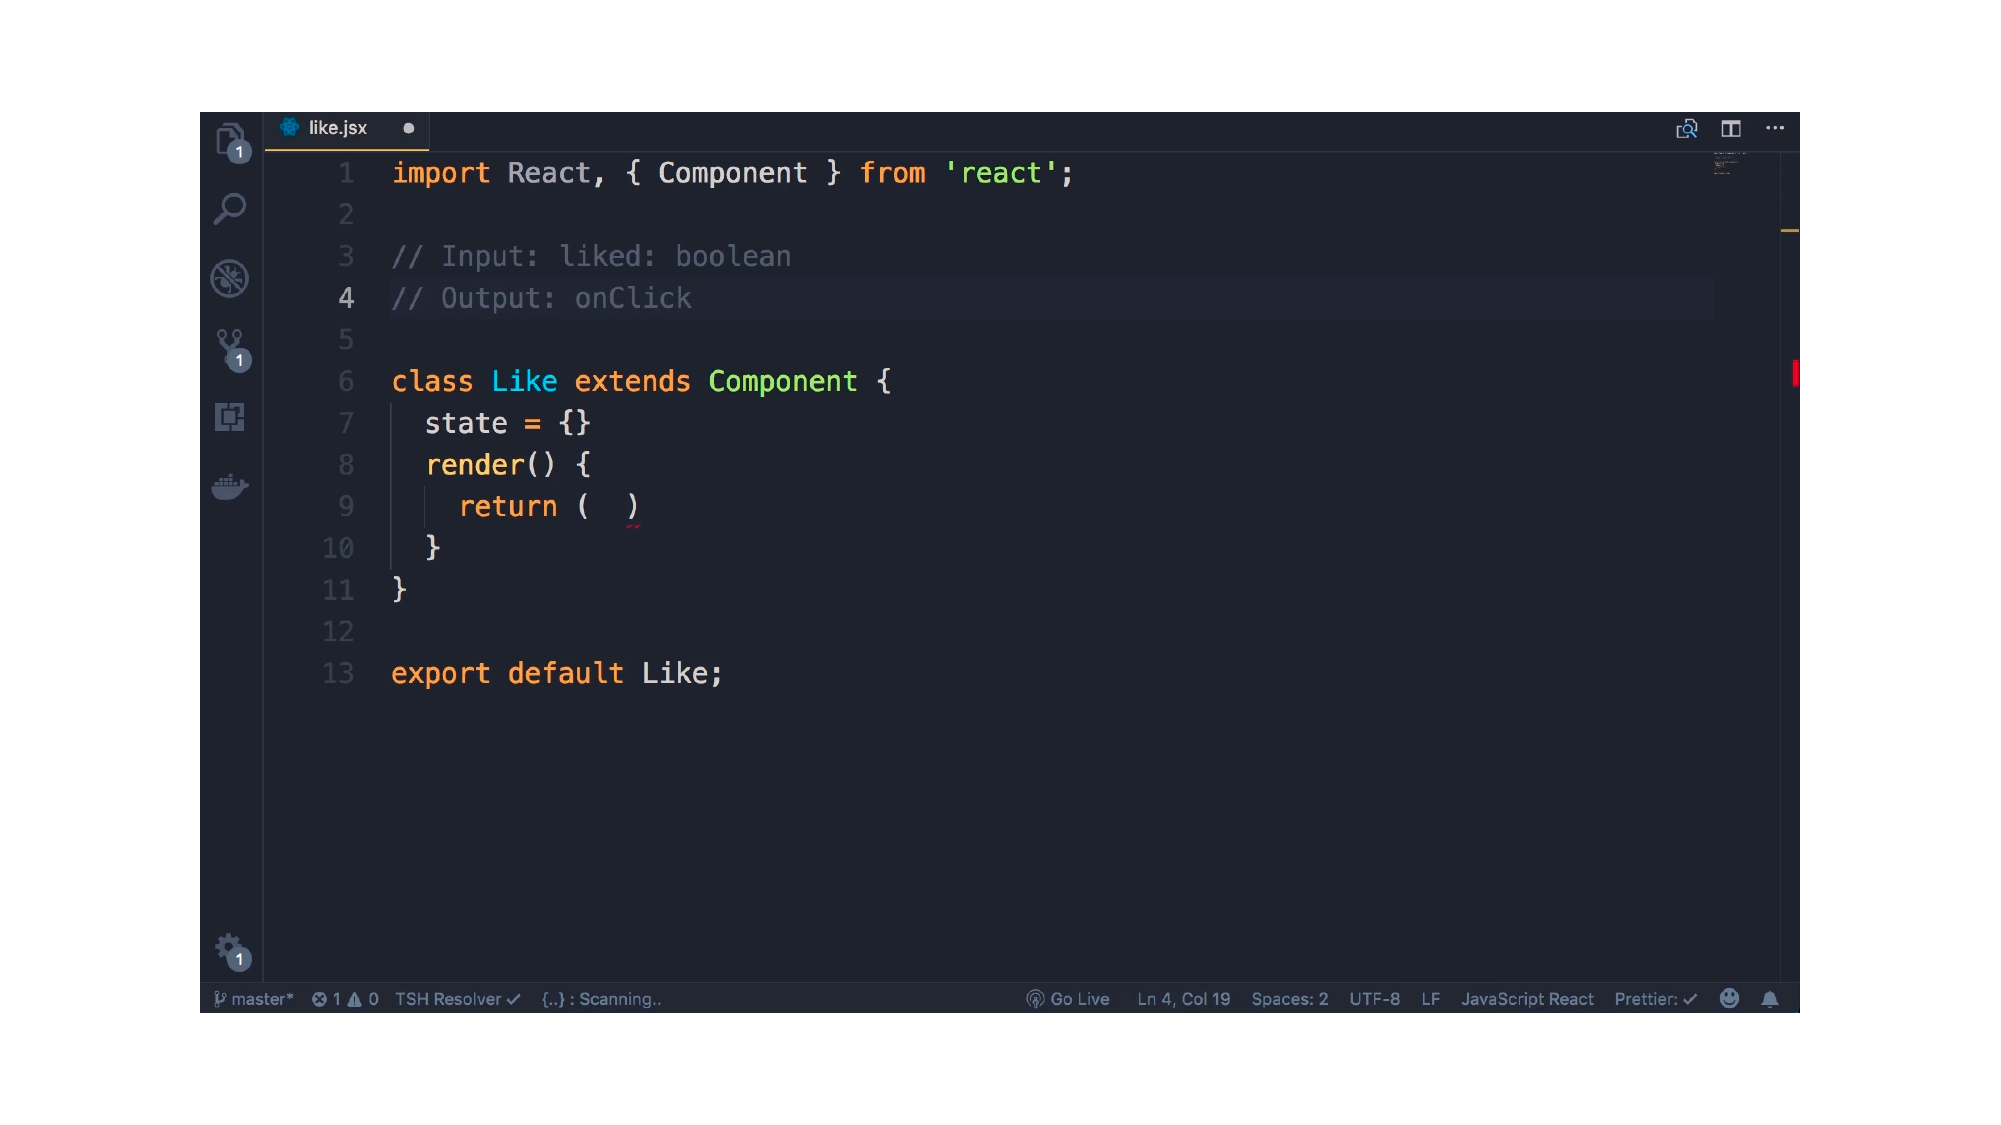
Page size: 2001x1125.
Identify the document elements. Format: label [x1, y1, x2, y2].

picture [199, 112, 1800, 1013]
